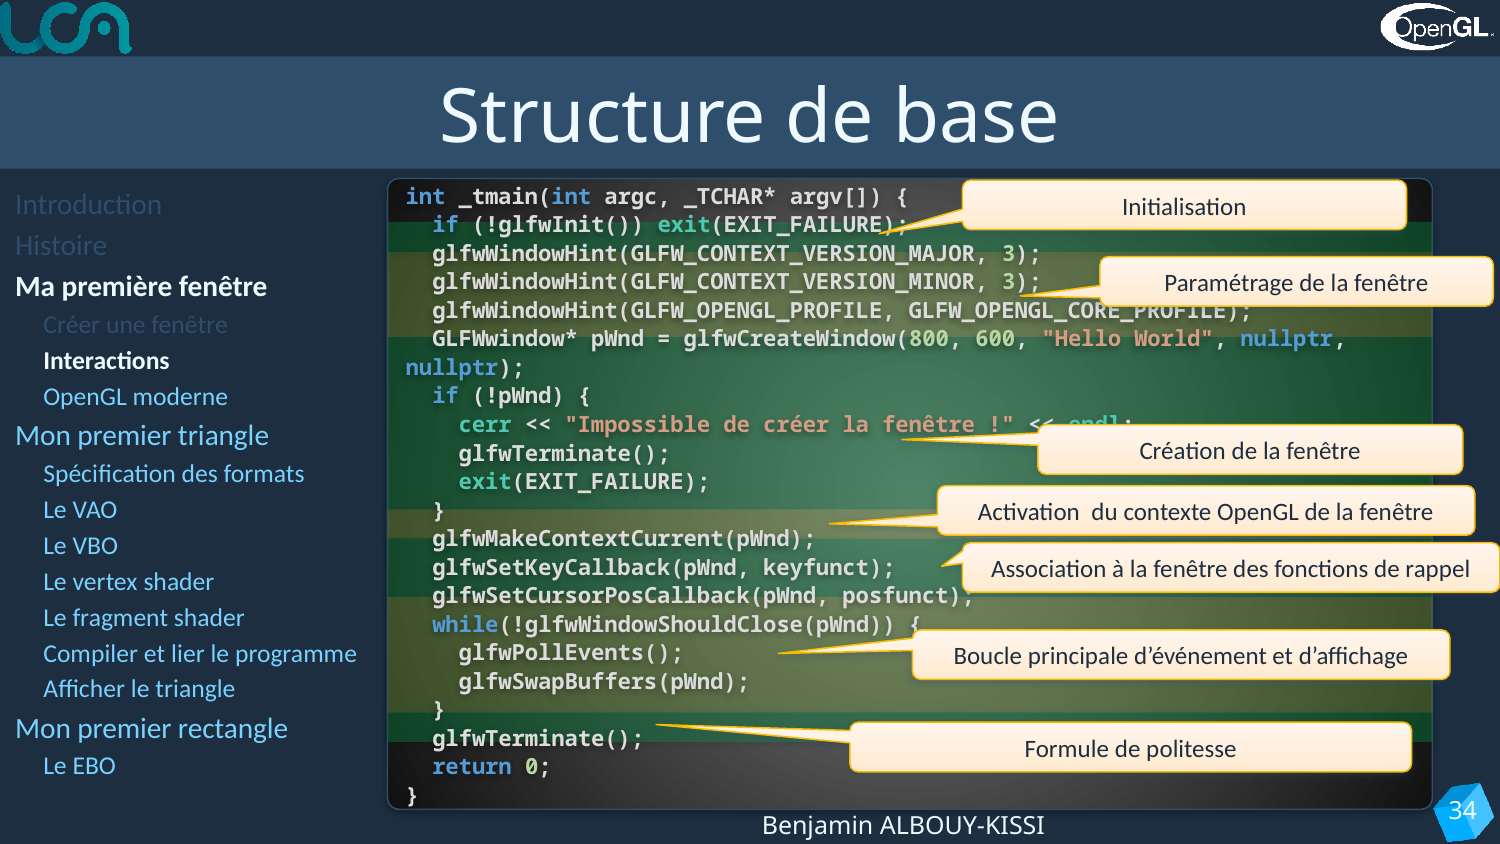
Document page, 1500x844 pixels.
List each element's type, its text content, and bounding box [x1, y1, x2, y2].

picture [1465, 835, 1494, 842]
picture [1476, 782, 1494, 789]
picture [1374, 0, 1500, 53]
text_box Association à la fenêtre des fonctions de rappel [940, 541, 1500, 594]
text_box Boucle principale d’événement et d’affichage [777, 629, 1451, 681]
picture [1433, 835, 1445, 842]
footer Benjamin ALBOUY-KISSI [374, 806, 1433, 844]
text_box Initialisation [878, 179, 1408, 235]
text_box int _tmain(int argc, _TCHAR* argv[]) { if (!glfwInit()) exit(EXIT_FAILURE); glfwWindowHint(GLFW_CONTEXT_VERSION_MAJOR, 3); glfwWindowHint(GLFW_CONTEXT_VERSION_MINOR, 3); glfwWindowHint(GLFW_OPENGL_PROFILE, GLFW_OPENGL_CORE_PROFILE); GLFWwindow* pWnd = glfwCreateWindow(800, 600, "Hello World", nullptr, nullptr); if (!pWnd) { cerr << "Impossible de créer la fenêtre !" << endl; glfwTerminate(); exit(EXIT_FAILURE); } glfwMakeContextCurrent(pWnd); glfwSetKeyCallback(pWnd, keyfunct); glfwSetCursorPosCallback(pWnd, posfunct); while(!glfwWindowShouldClose(pWnd)) { glfwPollEvents(); glfwSwapBuffers(pWnd); } glfwTerminate(); return 0; } [386, 168, 1434, 820]
text_box Activation du contexte OpenGL de la fenêtre [828, 484, 1476, 536]
picture [1434, 782, 1473, 789]
picture [0, 2, 132, 54]
slide_number 34 [1432, 789, 1494, 835]
list Introduction Histoire Ma première fenêtre Créer une fenêtre Interactions OpenGL moderne Mon premier triangle Spécification des formats Le VAO Le VBO Le vertex shader Le fragment shader Compiler et lier le programme Afficher le triangle Mon premier rectangle Le EBO [0, 178, 375, 807]
text_box Création de la fenêtre [901, 423, 1464, 476]
text_box Formule de politesse [655, 721, 1413, 773]
title Structure de base [24, 56, 1475, 169]
text_box Paramétrage de la fenêtre [1019, 255, 1495, 307]
